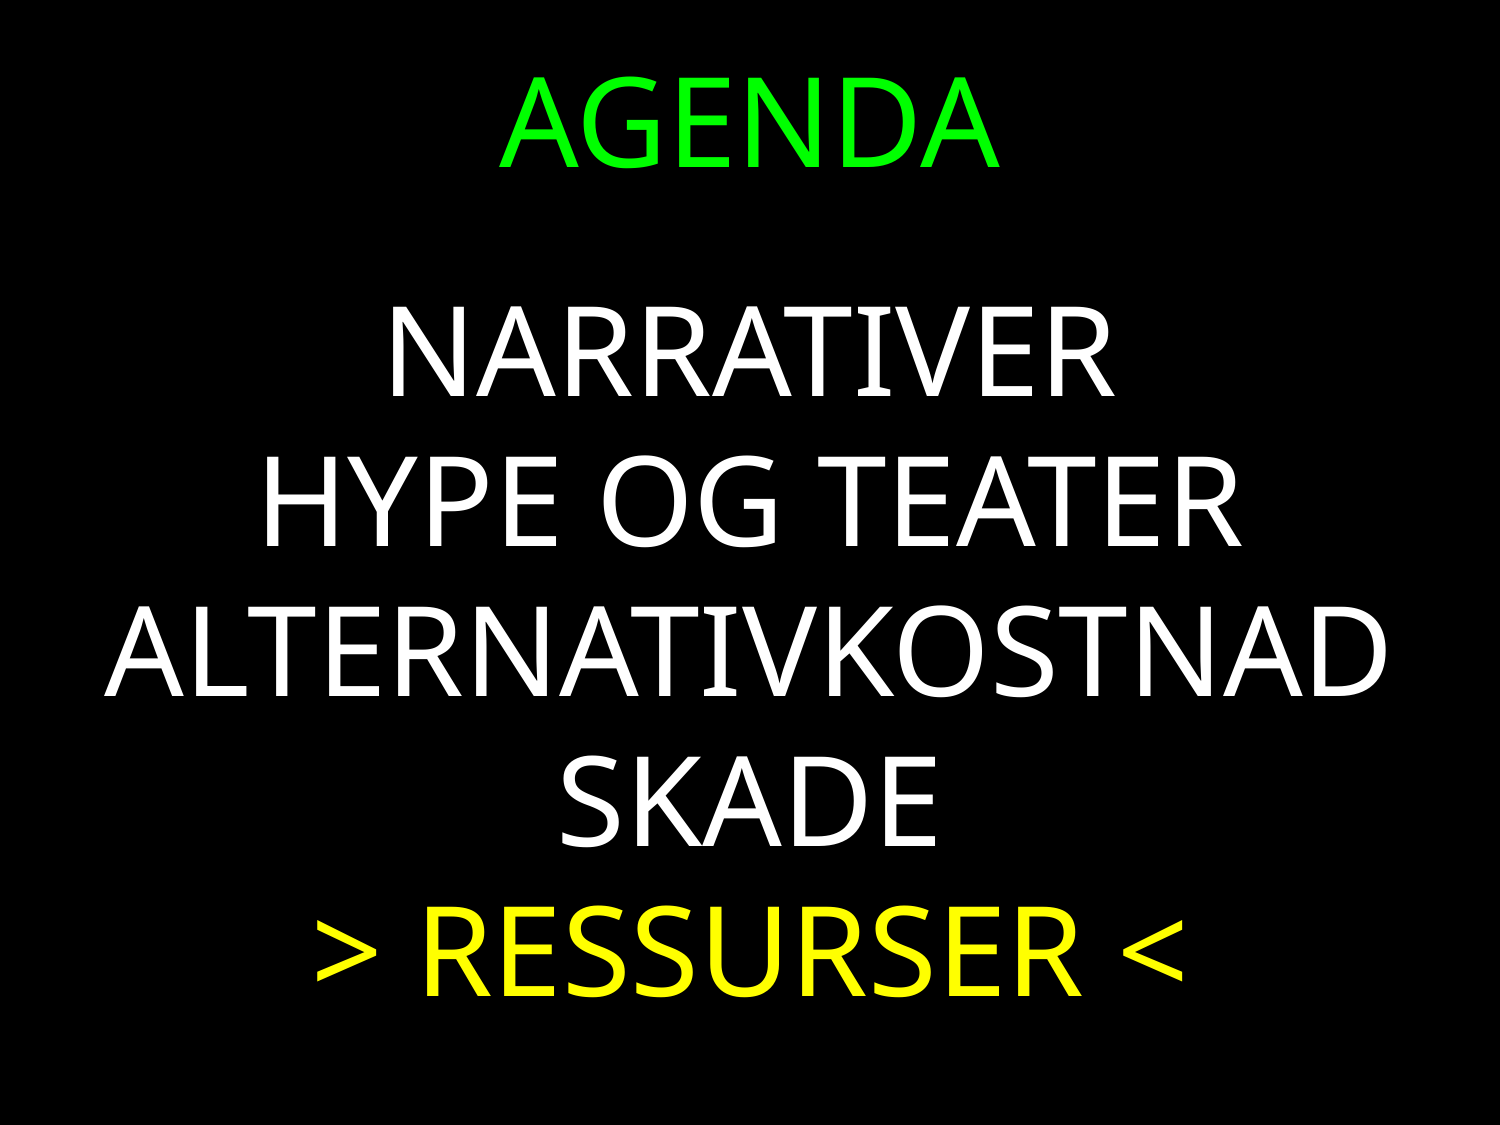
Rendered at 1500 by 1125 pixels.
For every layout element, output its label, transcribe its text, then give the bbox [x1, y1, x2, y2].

text_box NARRATIVER HYPE OG TEATER ALTERNATIVKOSTNAD SKADE > RESSURSER < [0, 263, 1500, 365]
list AGENDA [0, 35, 1500, 137]
